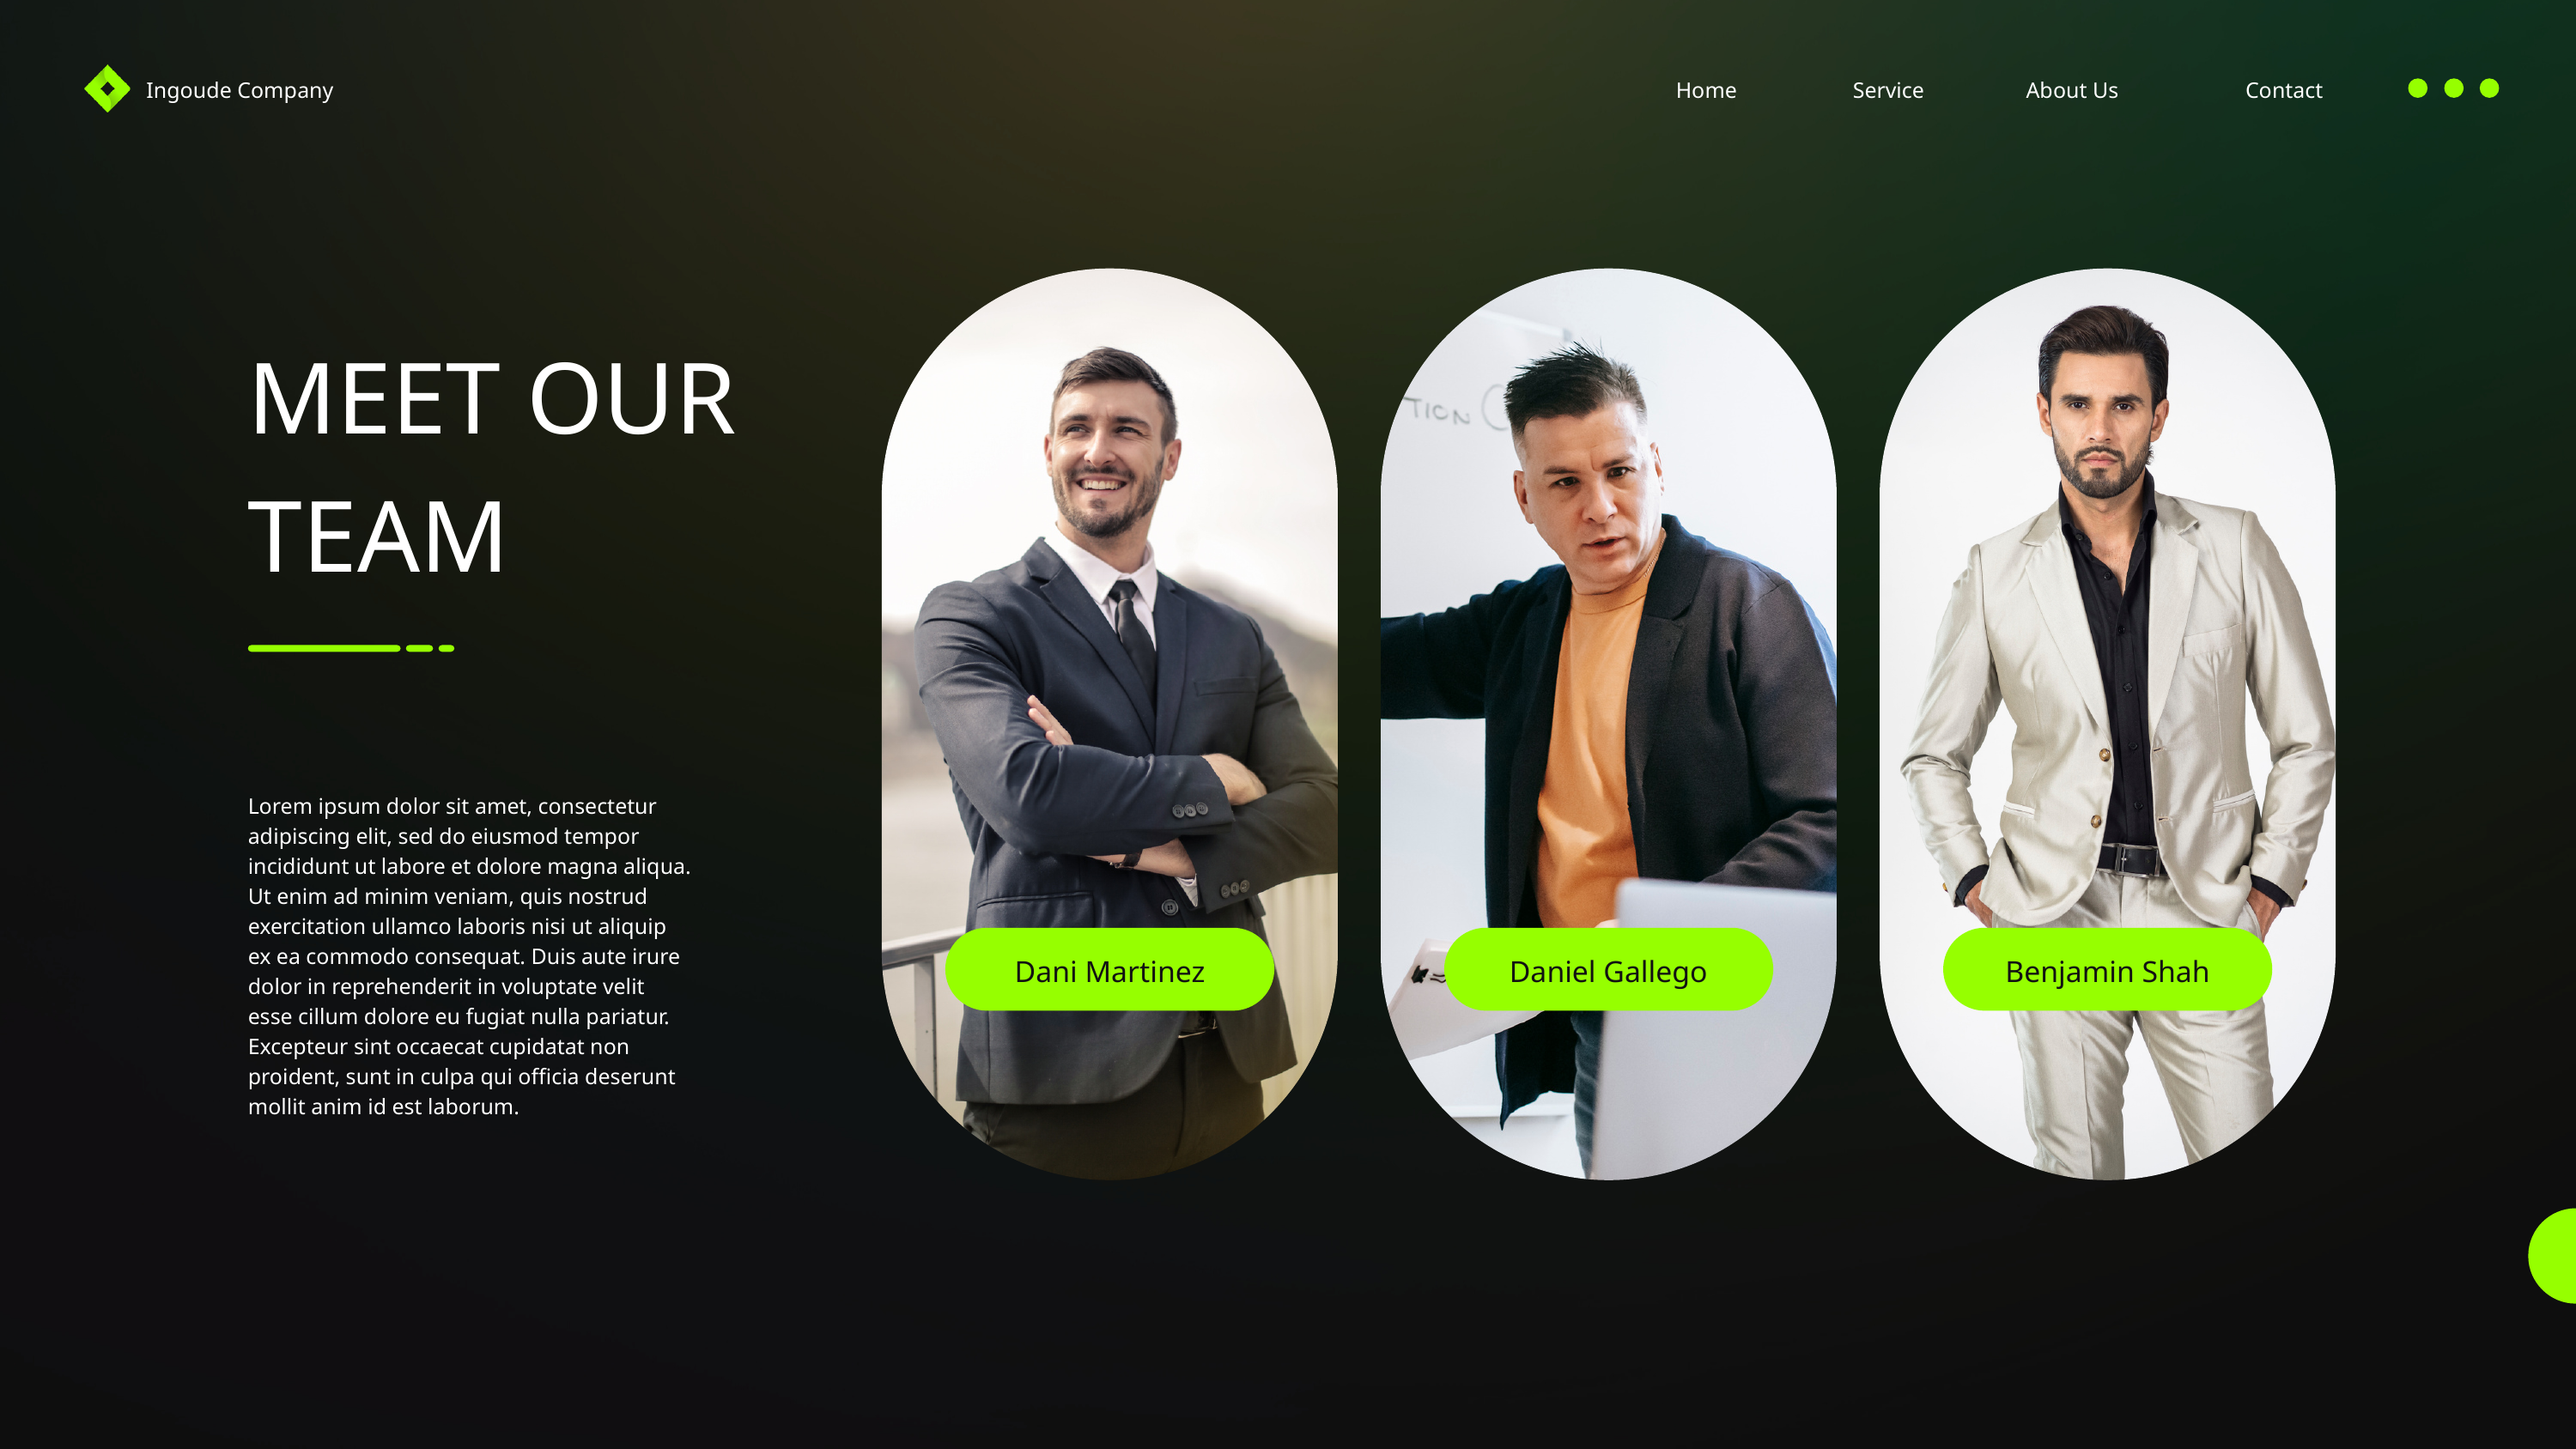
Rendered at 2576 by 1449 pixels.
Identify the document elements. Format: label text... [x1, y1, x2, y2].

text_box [2444, 78, 2464, 99]
text_box MEET OUR TEAM [247, 316, 791, 591]
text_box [2528, 1208, 2576, 1304]
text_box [945, 927, 1275, 1011]
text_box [1942, 927, 2273, 1011]
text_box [438, 645, 455, 652]
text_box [2408, 78, 2428, 99]
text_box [405, 645, 434, 652]
text_box [0, 0, 2576, 1449]
text_box Service [1852, 72, 1957, 103]
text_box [1879, 268, 2336, 1181]
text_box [1443, 927, 1774, 1011]
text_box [247, 645, 401, 652]
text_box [2479, 78, 2500, 99]
text_box About Us [2026, 72, 2176, 103]
text_box Home [1675, 72, 1790, 103]
text_box Ingoude Company [146, 72, 384, 103]
text_box Contact [2245, 72, 2384, 103]
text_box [1380, 268, 1838, 1181]
text_box [84, 64, 131, 112]
text_box Lorem ipsum dolor sit amet, consectetur adipiscing elit, sed do eiusmod tempor incididunt ut labore et dolore magna aliqua. Ut enim ad minim veniam, quis nostrud exercitation ullamco laboris nisi ut aliquip ex ea commodo consequat. Duis aute irure dolor in reprehenderit in voluptate velit esse cillum dolore eu fugiat nulla pariatur. Excepteur sint occaecat cupidatat non proident, sunt in culpa qui officia deserunt mollit anim id est laborum. [247, 788, 696, 1119]
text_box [881, 268, 1339, 1181]
